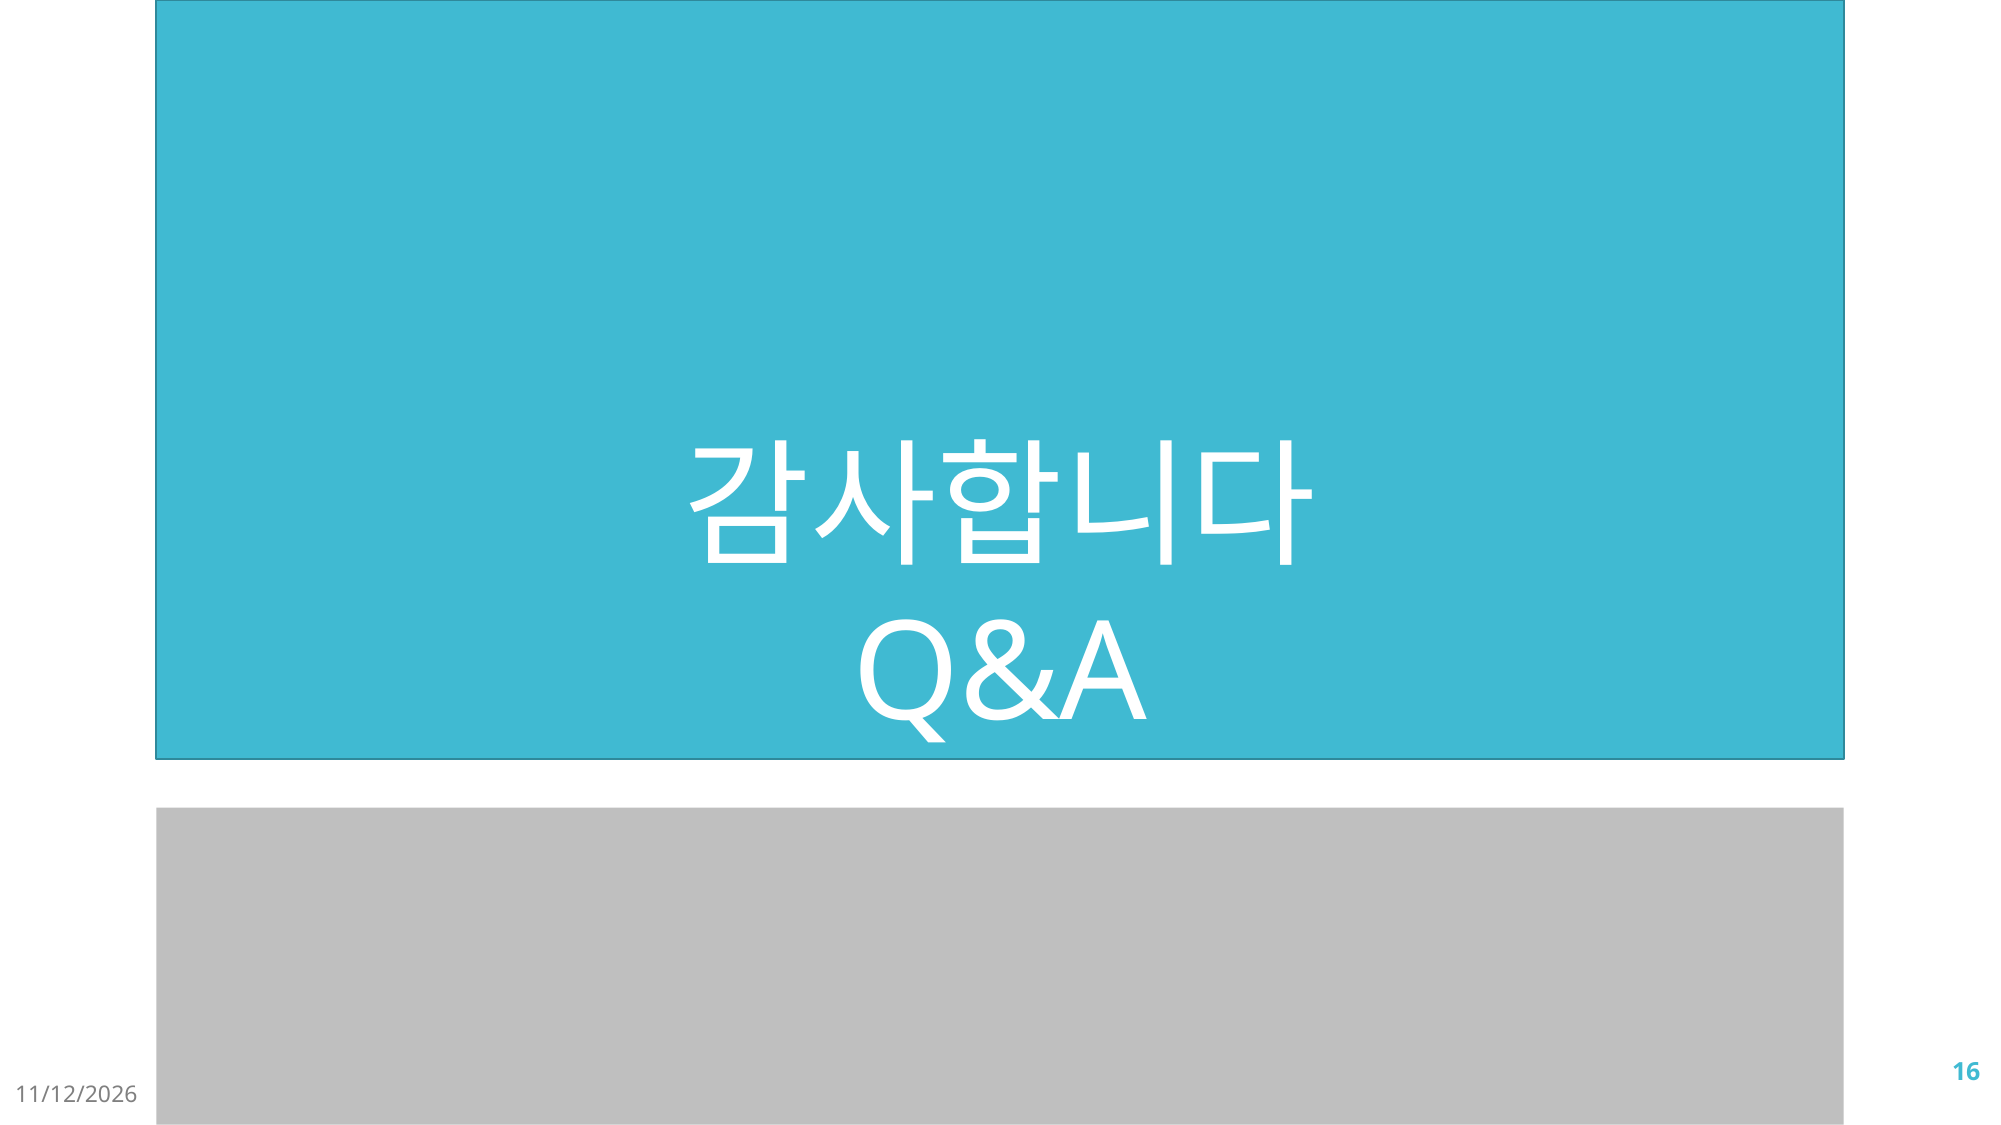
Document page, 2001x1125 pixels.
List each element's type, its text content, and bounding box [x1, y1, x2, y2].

text_box [155, 807, 1845, 1125]
text_box [155, 0, 1845, 760]
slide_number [0, 1064, 450, 1125]
slide_number 16 [1744, 1042, 1996, 1103]
text_box 감사합니다 Q&A [156, 409, 1844, 755]
